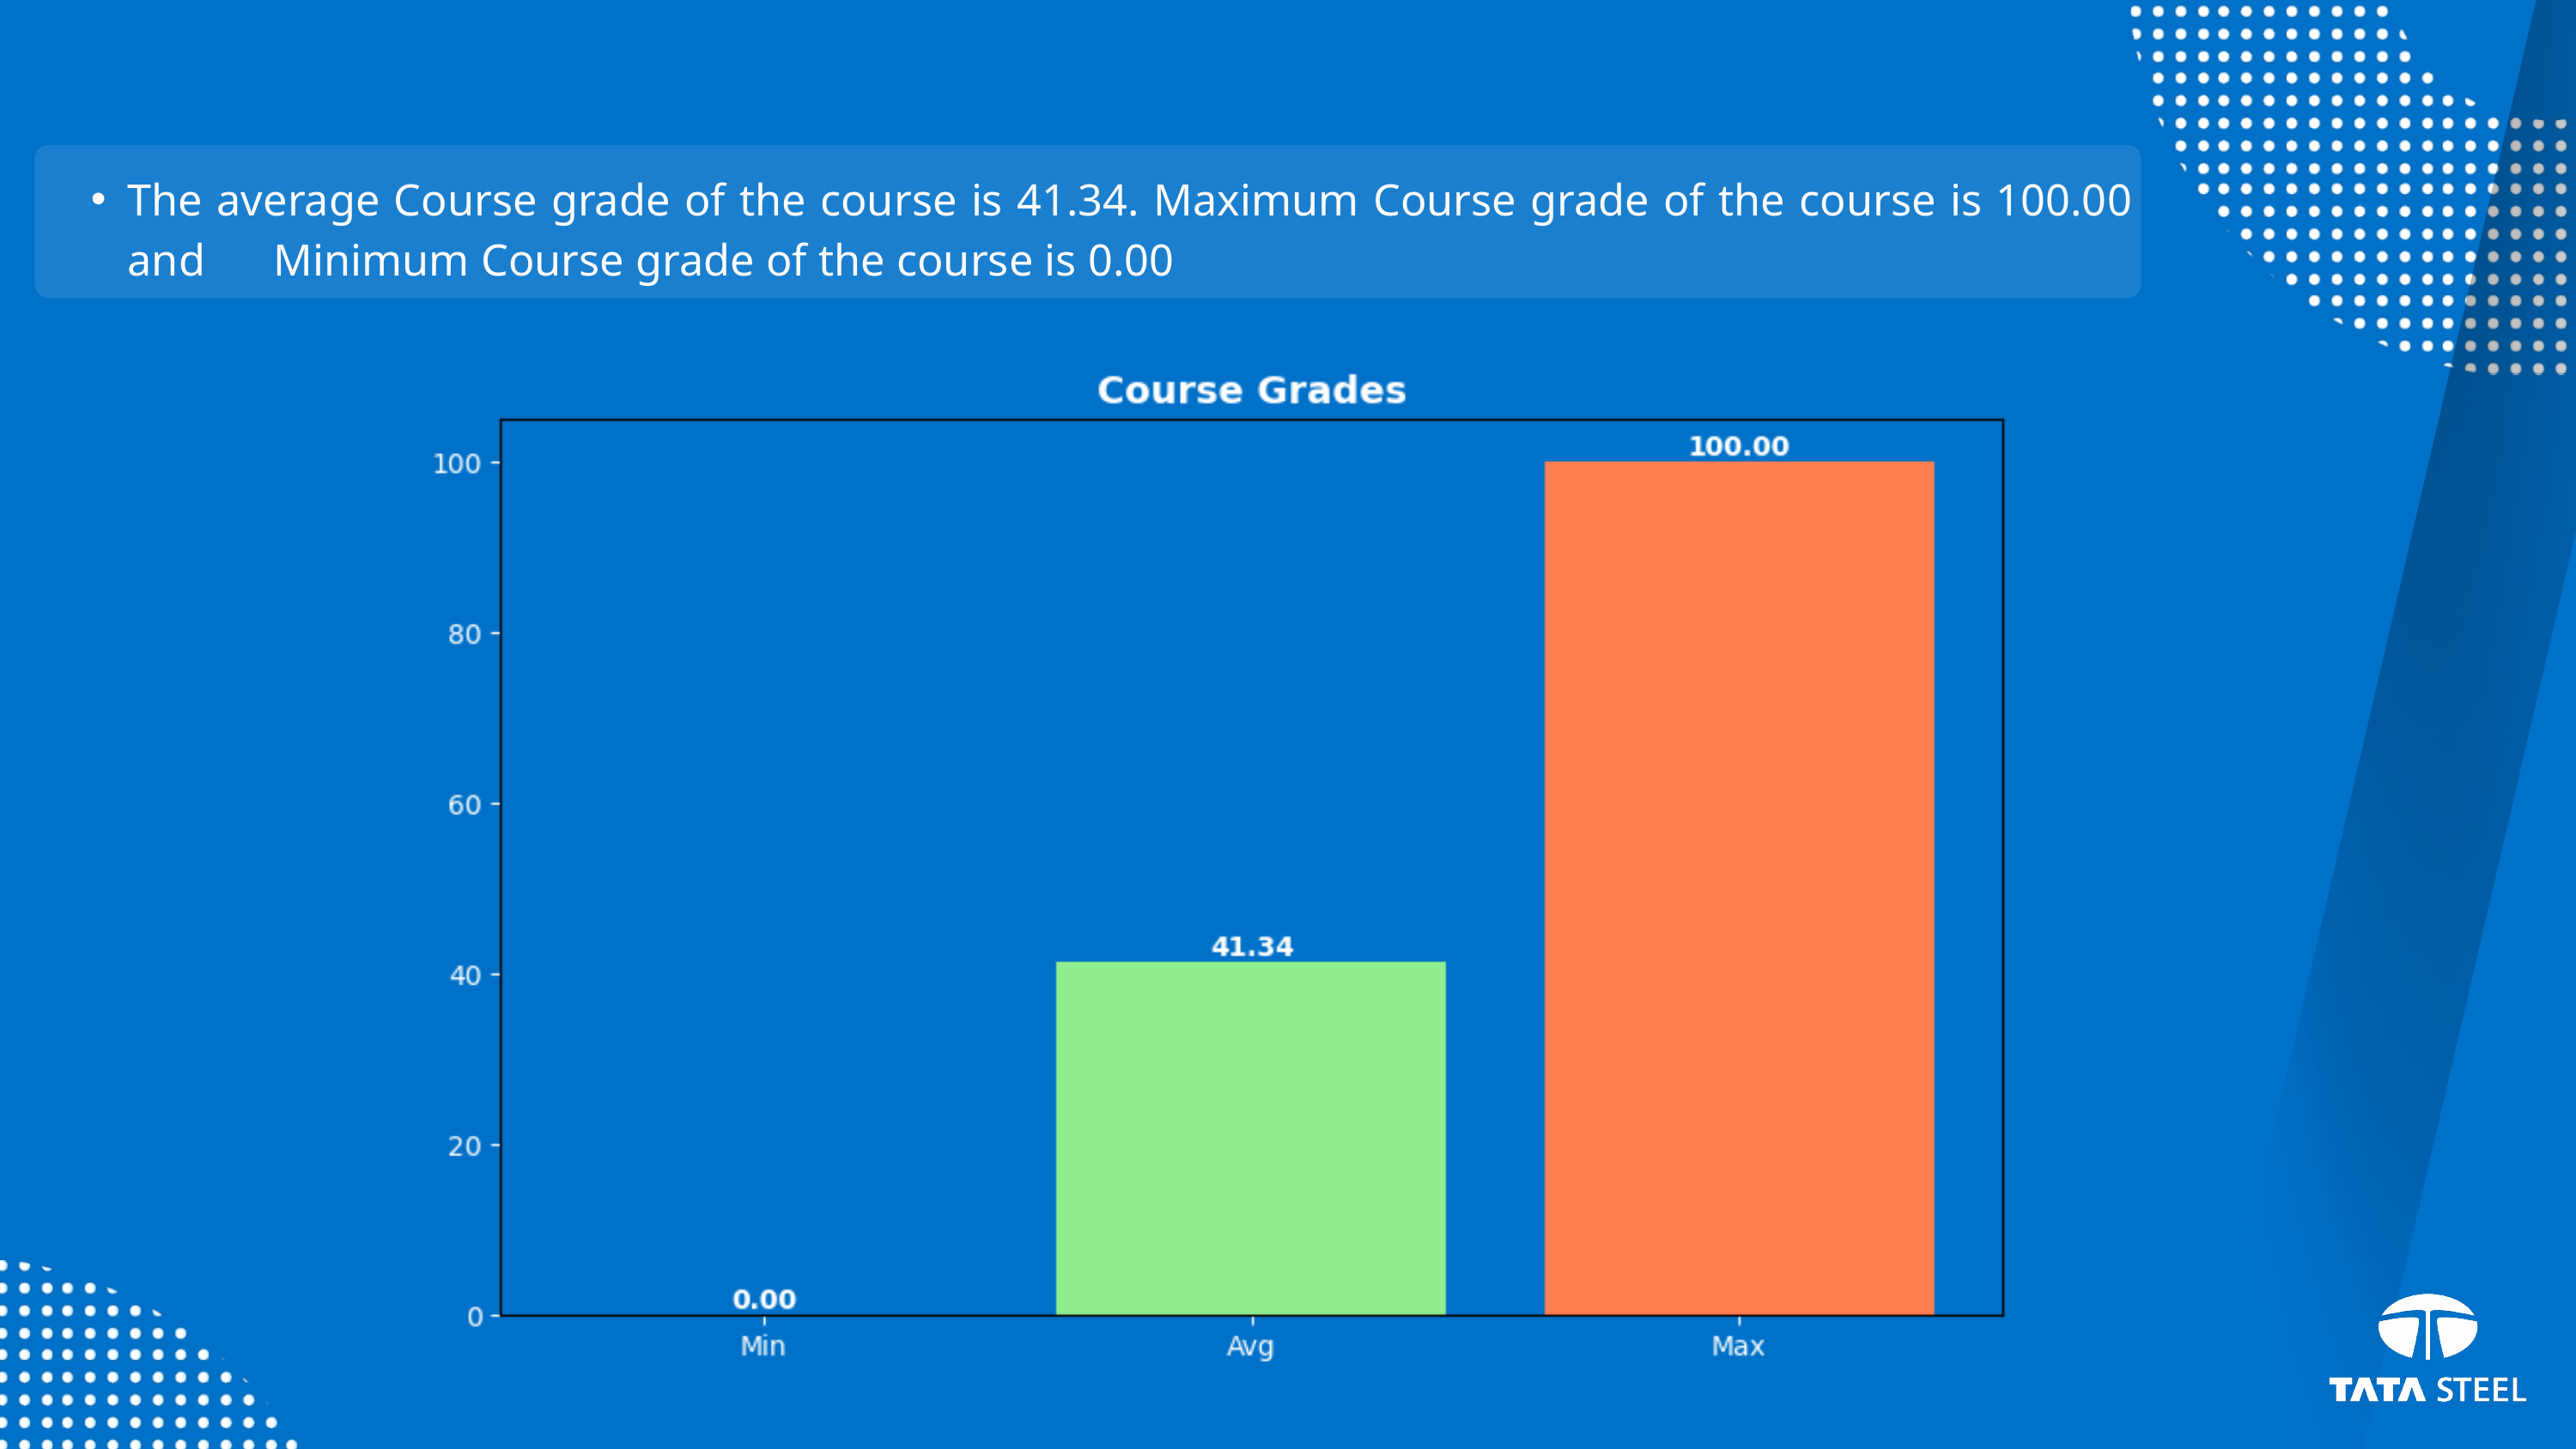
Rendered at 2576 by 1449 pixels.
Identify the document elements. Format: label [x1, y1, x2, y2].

text_box [0, 1260, 366, 1449]
text_box [2199, 0, 2576, 1449]
text_box [2329, 1294, 2527, 1402]
text_box [2130, 0, 2536, 375]
text_box [34, 144, 2142, 397]
text_box [411, 407, 2022, 1381]
